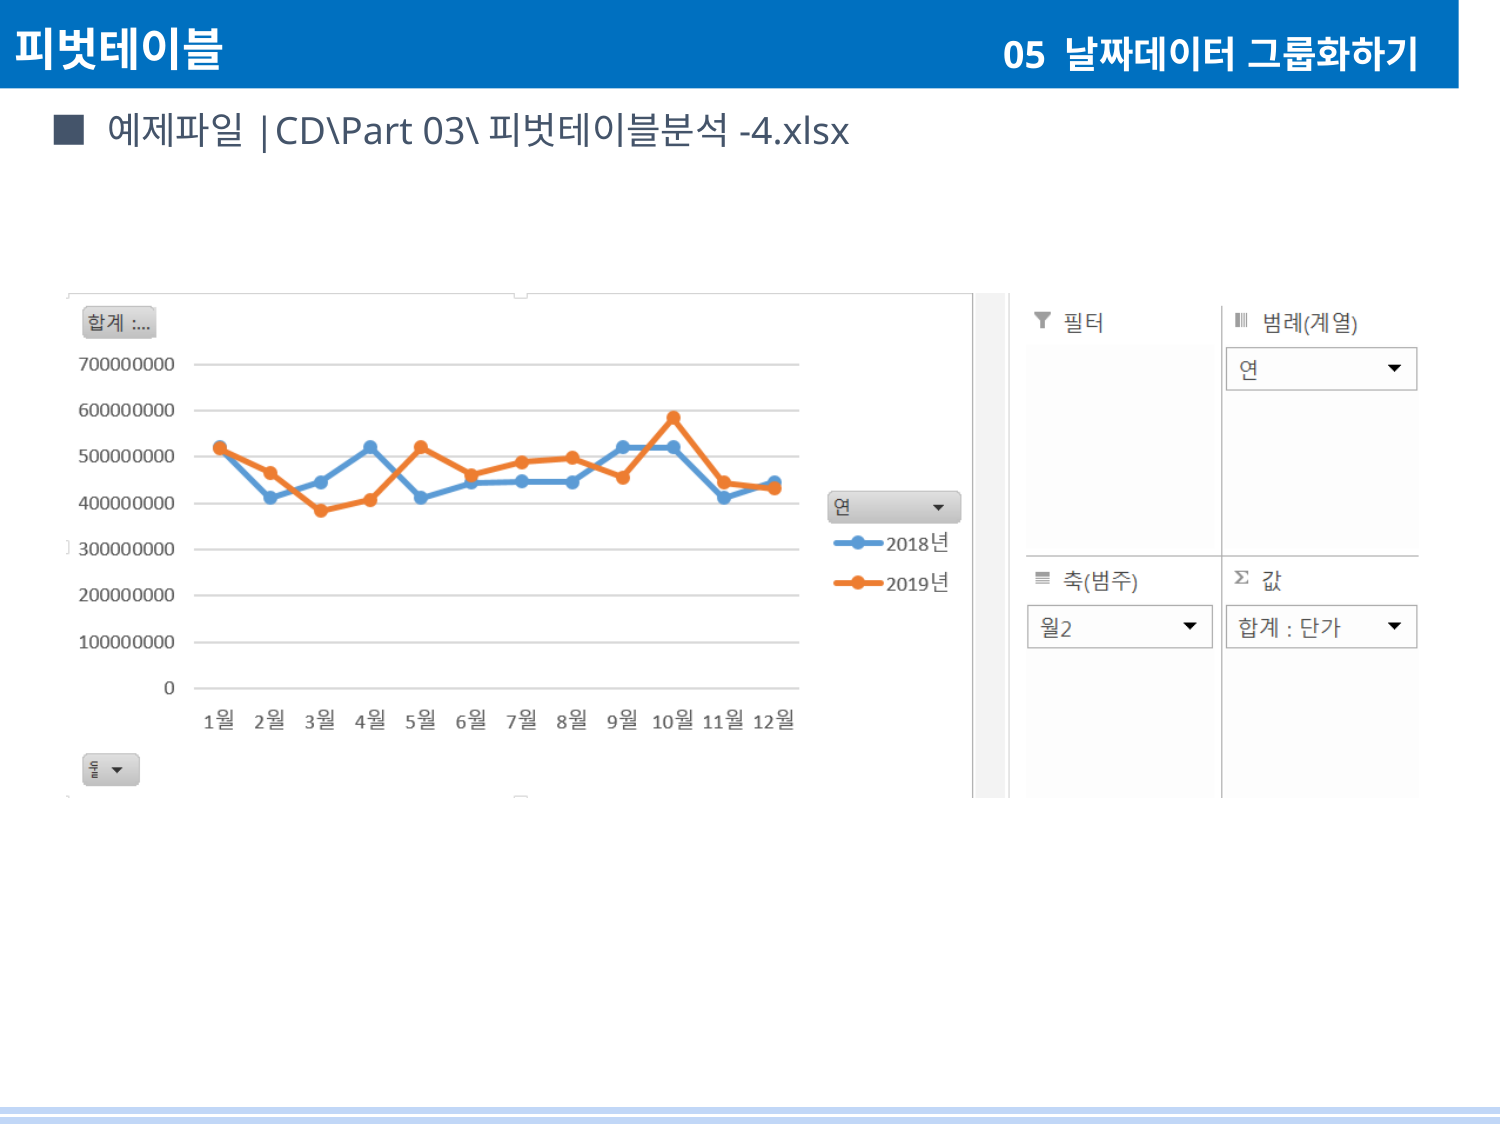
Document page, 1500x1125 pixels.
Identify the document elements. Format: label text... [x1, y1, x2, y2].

picture [66, 293, 1434, 798]
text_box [0, 0, 1459, 89]
text_box ■ 예제파일|CD\Part 03\피벗테이블분석-4.xlsx [35, 100, 1417, 160]
